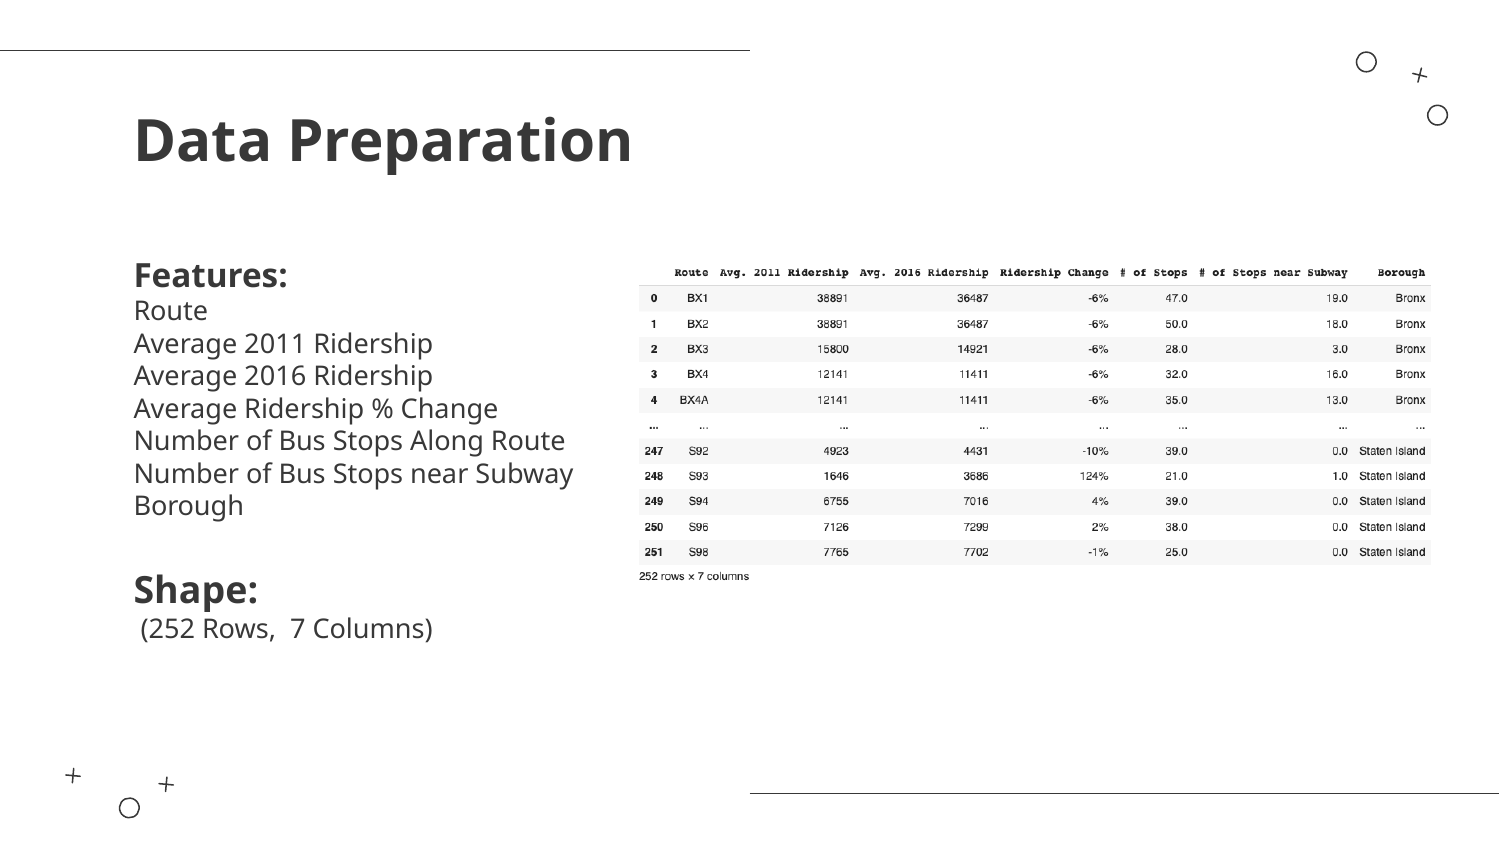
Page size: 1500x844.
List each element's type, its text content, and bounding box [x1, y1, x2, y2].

title Data Preparation [118, 88, 1382, 183]
subtitle Features: Route Average 2011 Ridership Average 2016 Ridership Average Ridership % Change Number of Bus Stops Along Route Number of Bus Stops near Subway Borough Shape: (252 Rows, 7 Columns) [118, 583, 755, 659]
picture [619, 257, 1467, 587]
